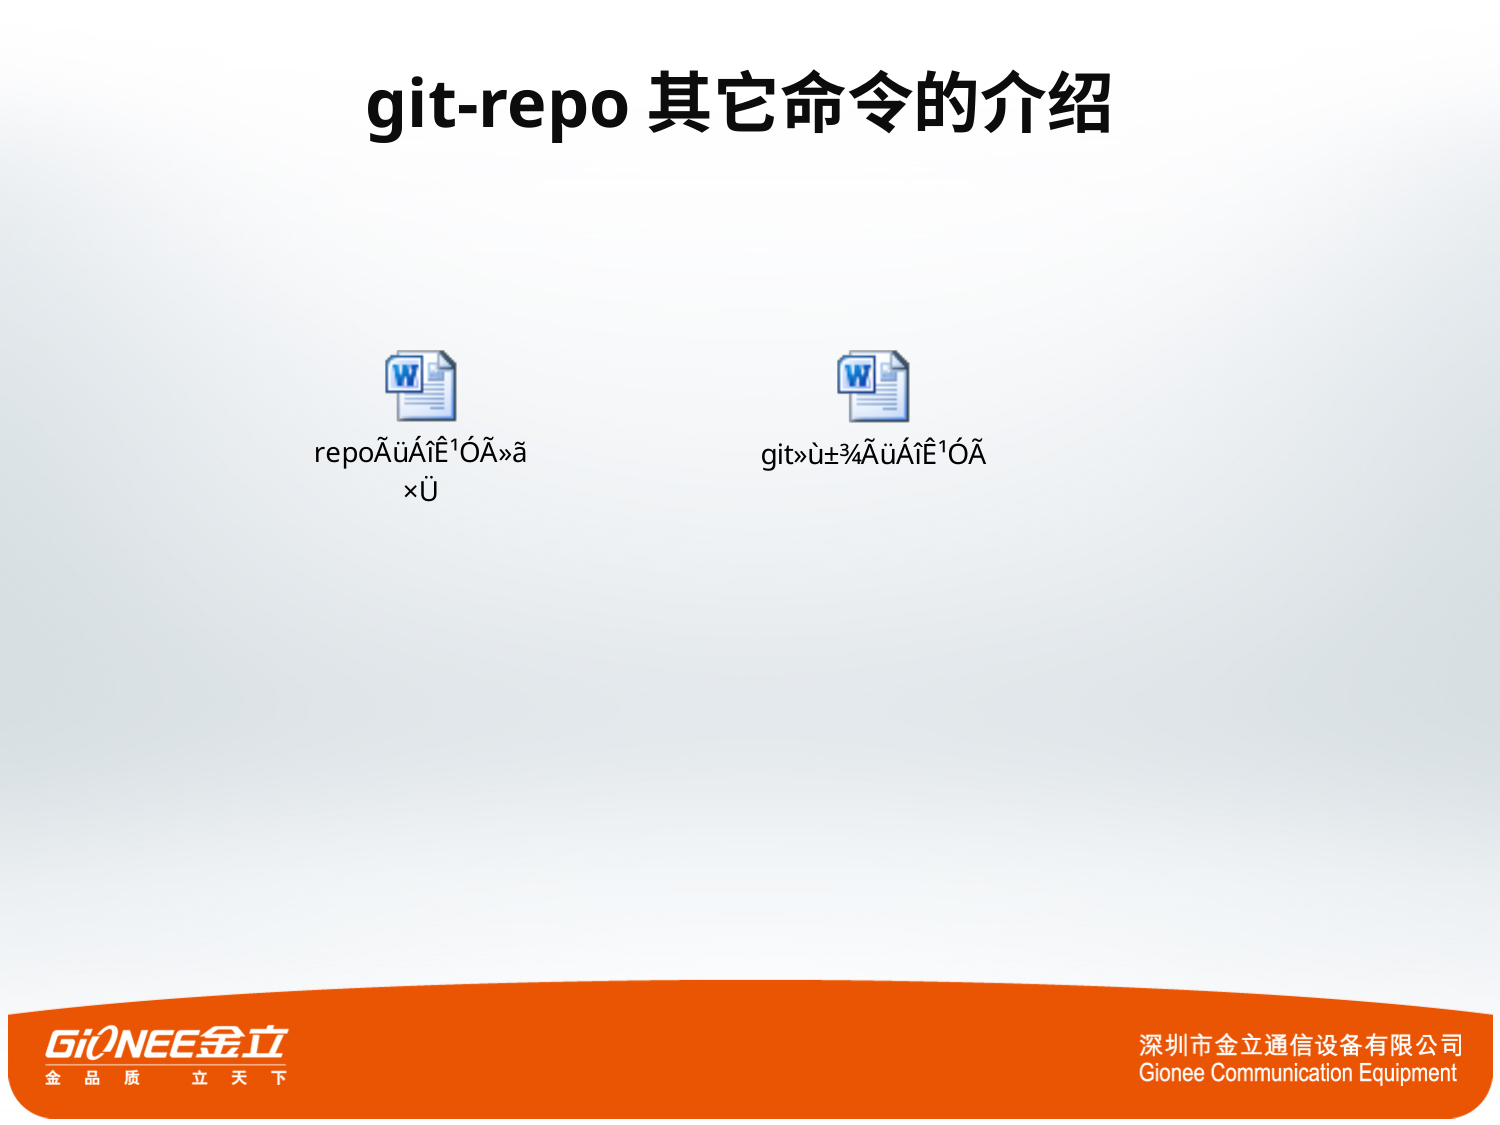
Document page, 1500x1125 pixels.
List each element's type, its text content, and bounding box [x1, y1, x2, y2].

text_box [310, 349, 533, 551]
picture [0, 0, 1500, 1125]
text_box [761, 349, 987, 554]
title git-repo其它命令的介绍 [64, 42, 1416, 159]
list [74, 136, 1426, 1071]
